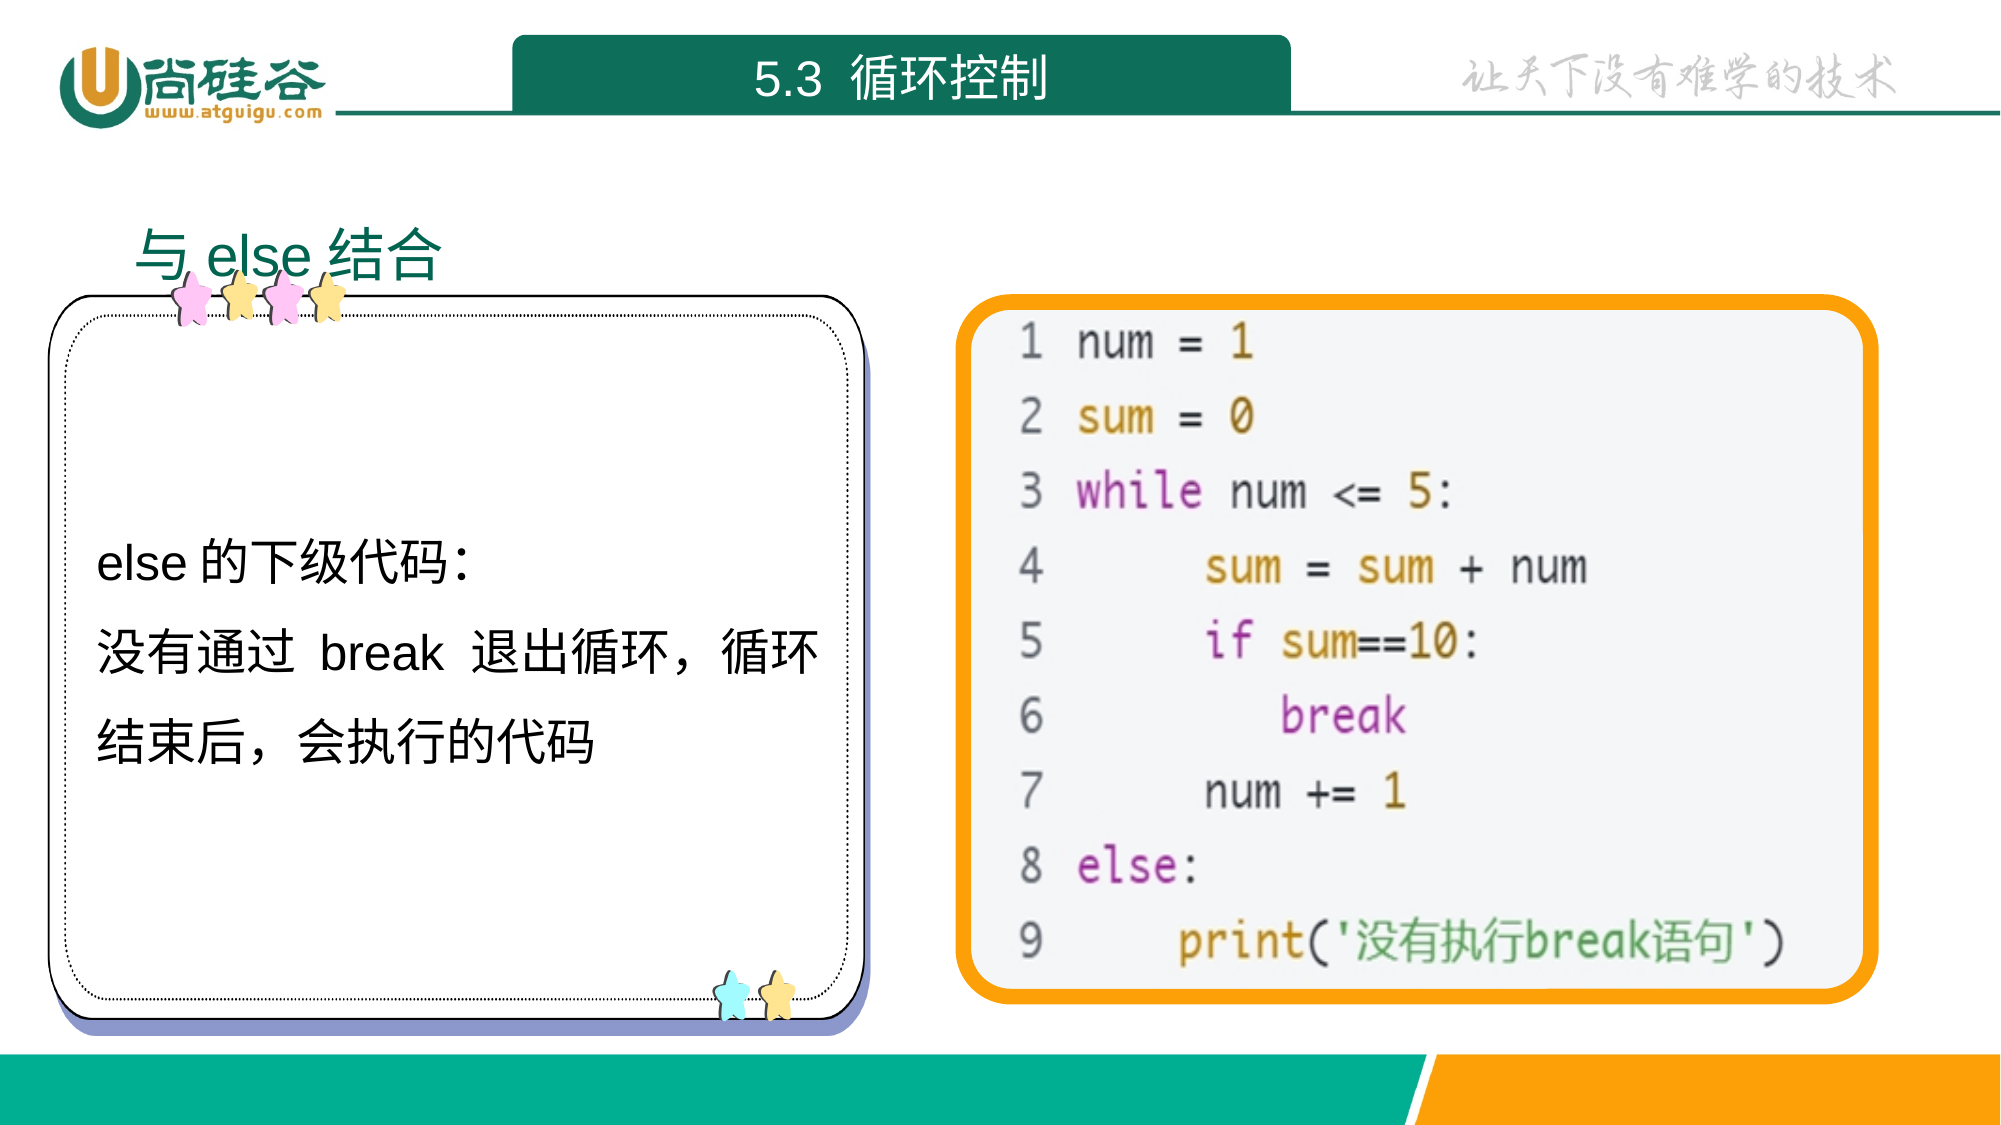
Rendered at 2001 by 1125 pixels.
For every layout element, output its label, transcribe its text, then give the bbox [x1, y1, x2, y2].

text_box 与else结合 [119, 176, 1314, 296]
text_box [962, 301, 1872, 998]
text_box 5.3 循环控制 [512, 34, 1291, 114]
picture [0, 0, 2001, 1125]
